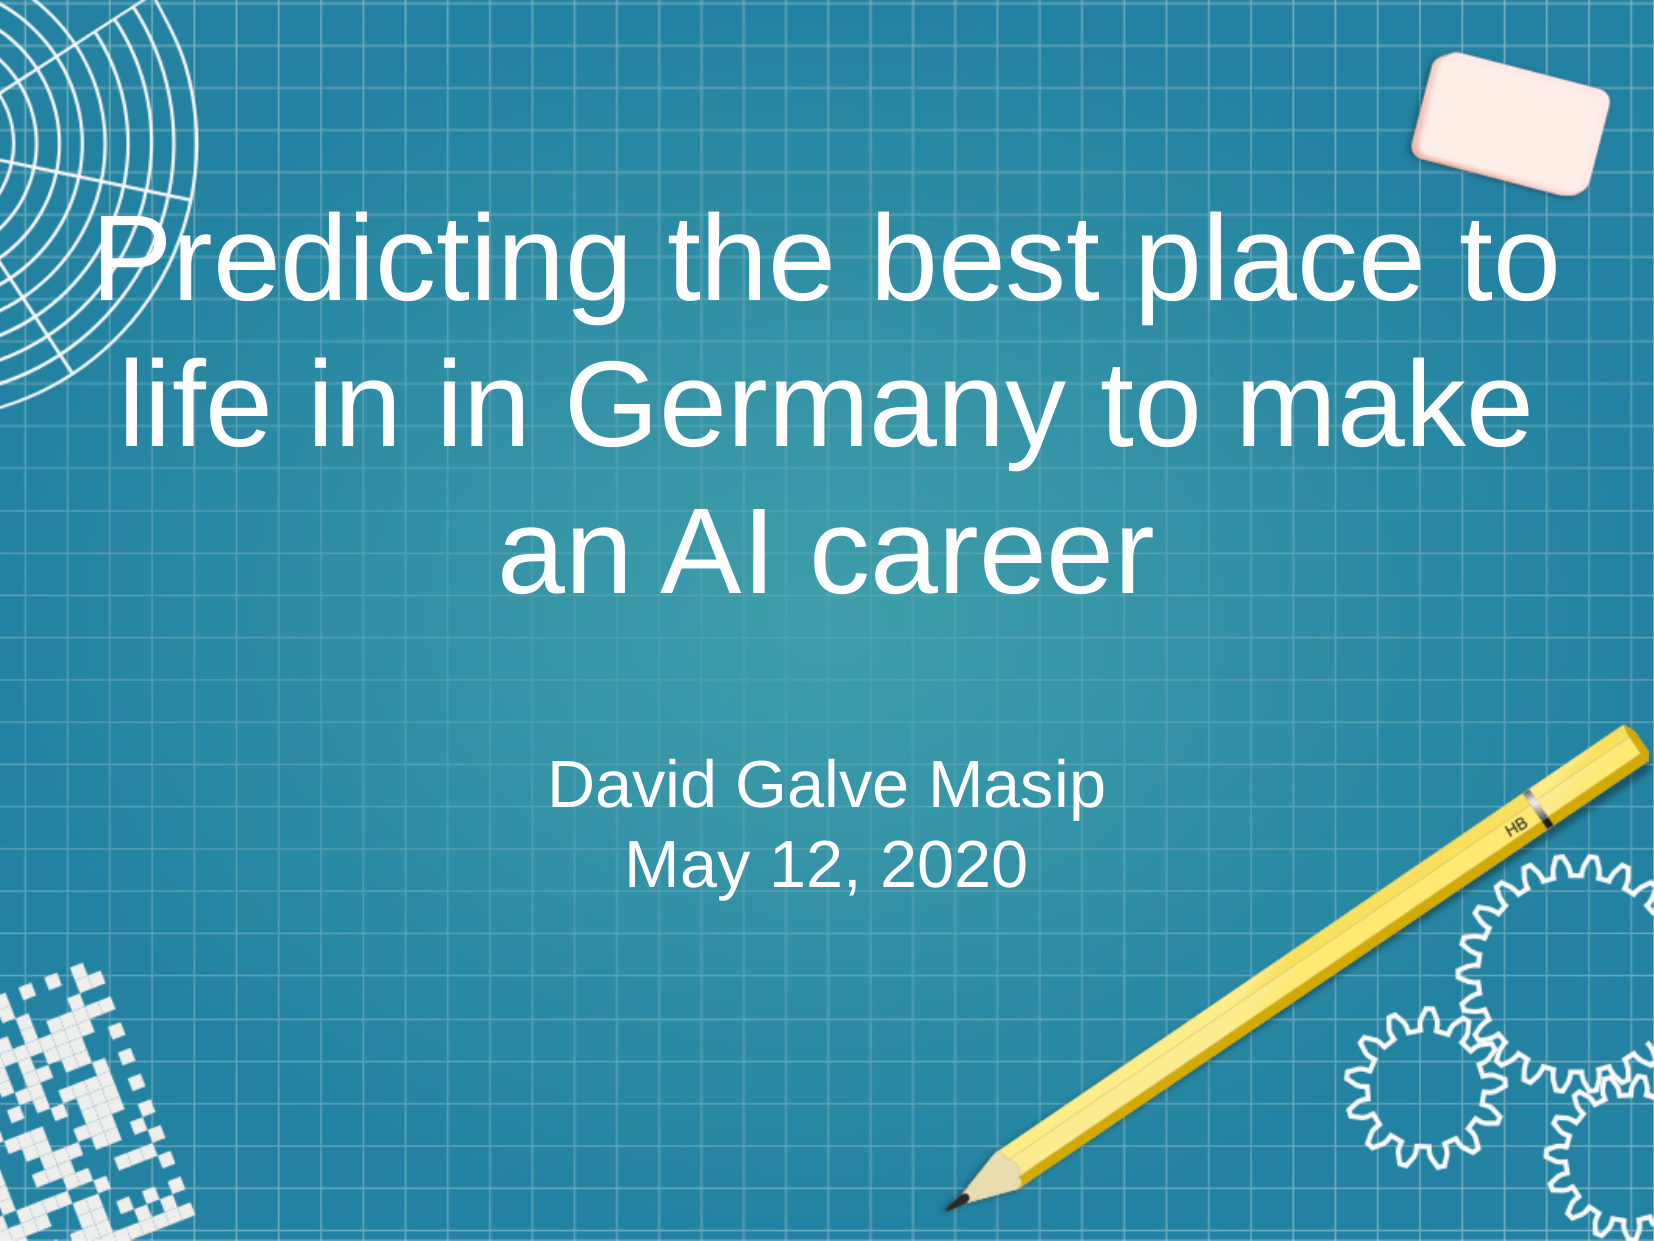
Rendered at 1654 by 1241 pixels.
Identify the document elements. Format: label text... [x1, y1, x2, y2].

text_box David Galve Masip May 12, 2020 [82, 519, 1571, 1122]
picture [0, 0, 1654, 1241]
text_box Predicting the best place to life in in Germany to make an AI career [82, 193, 1571, 519]
